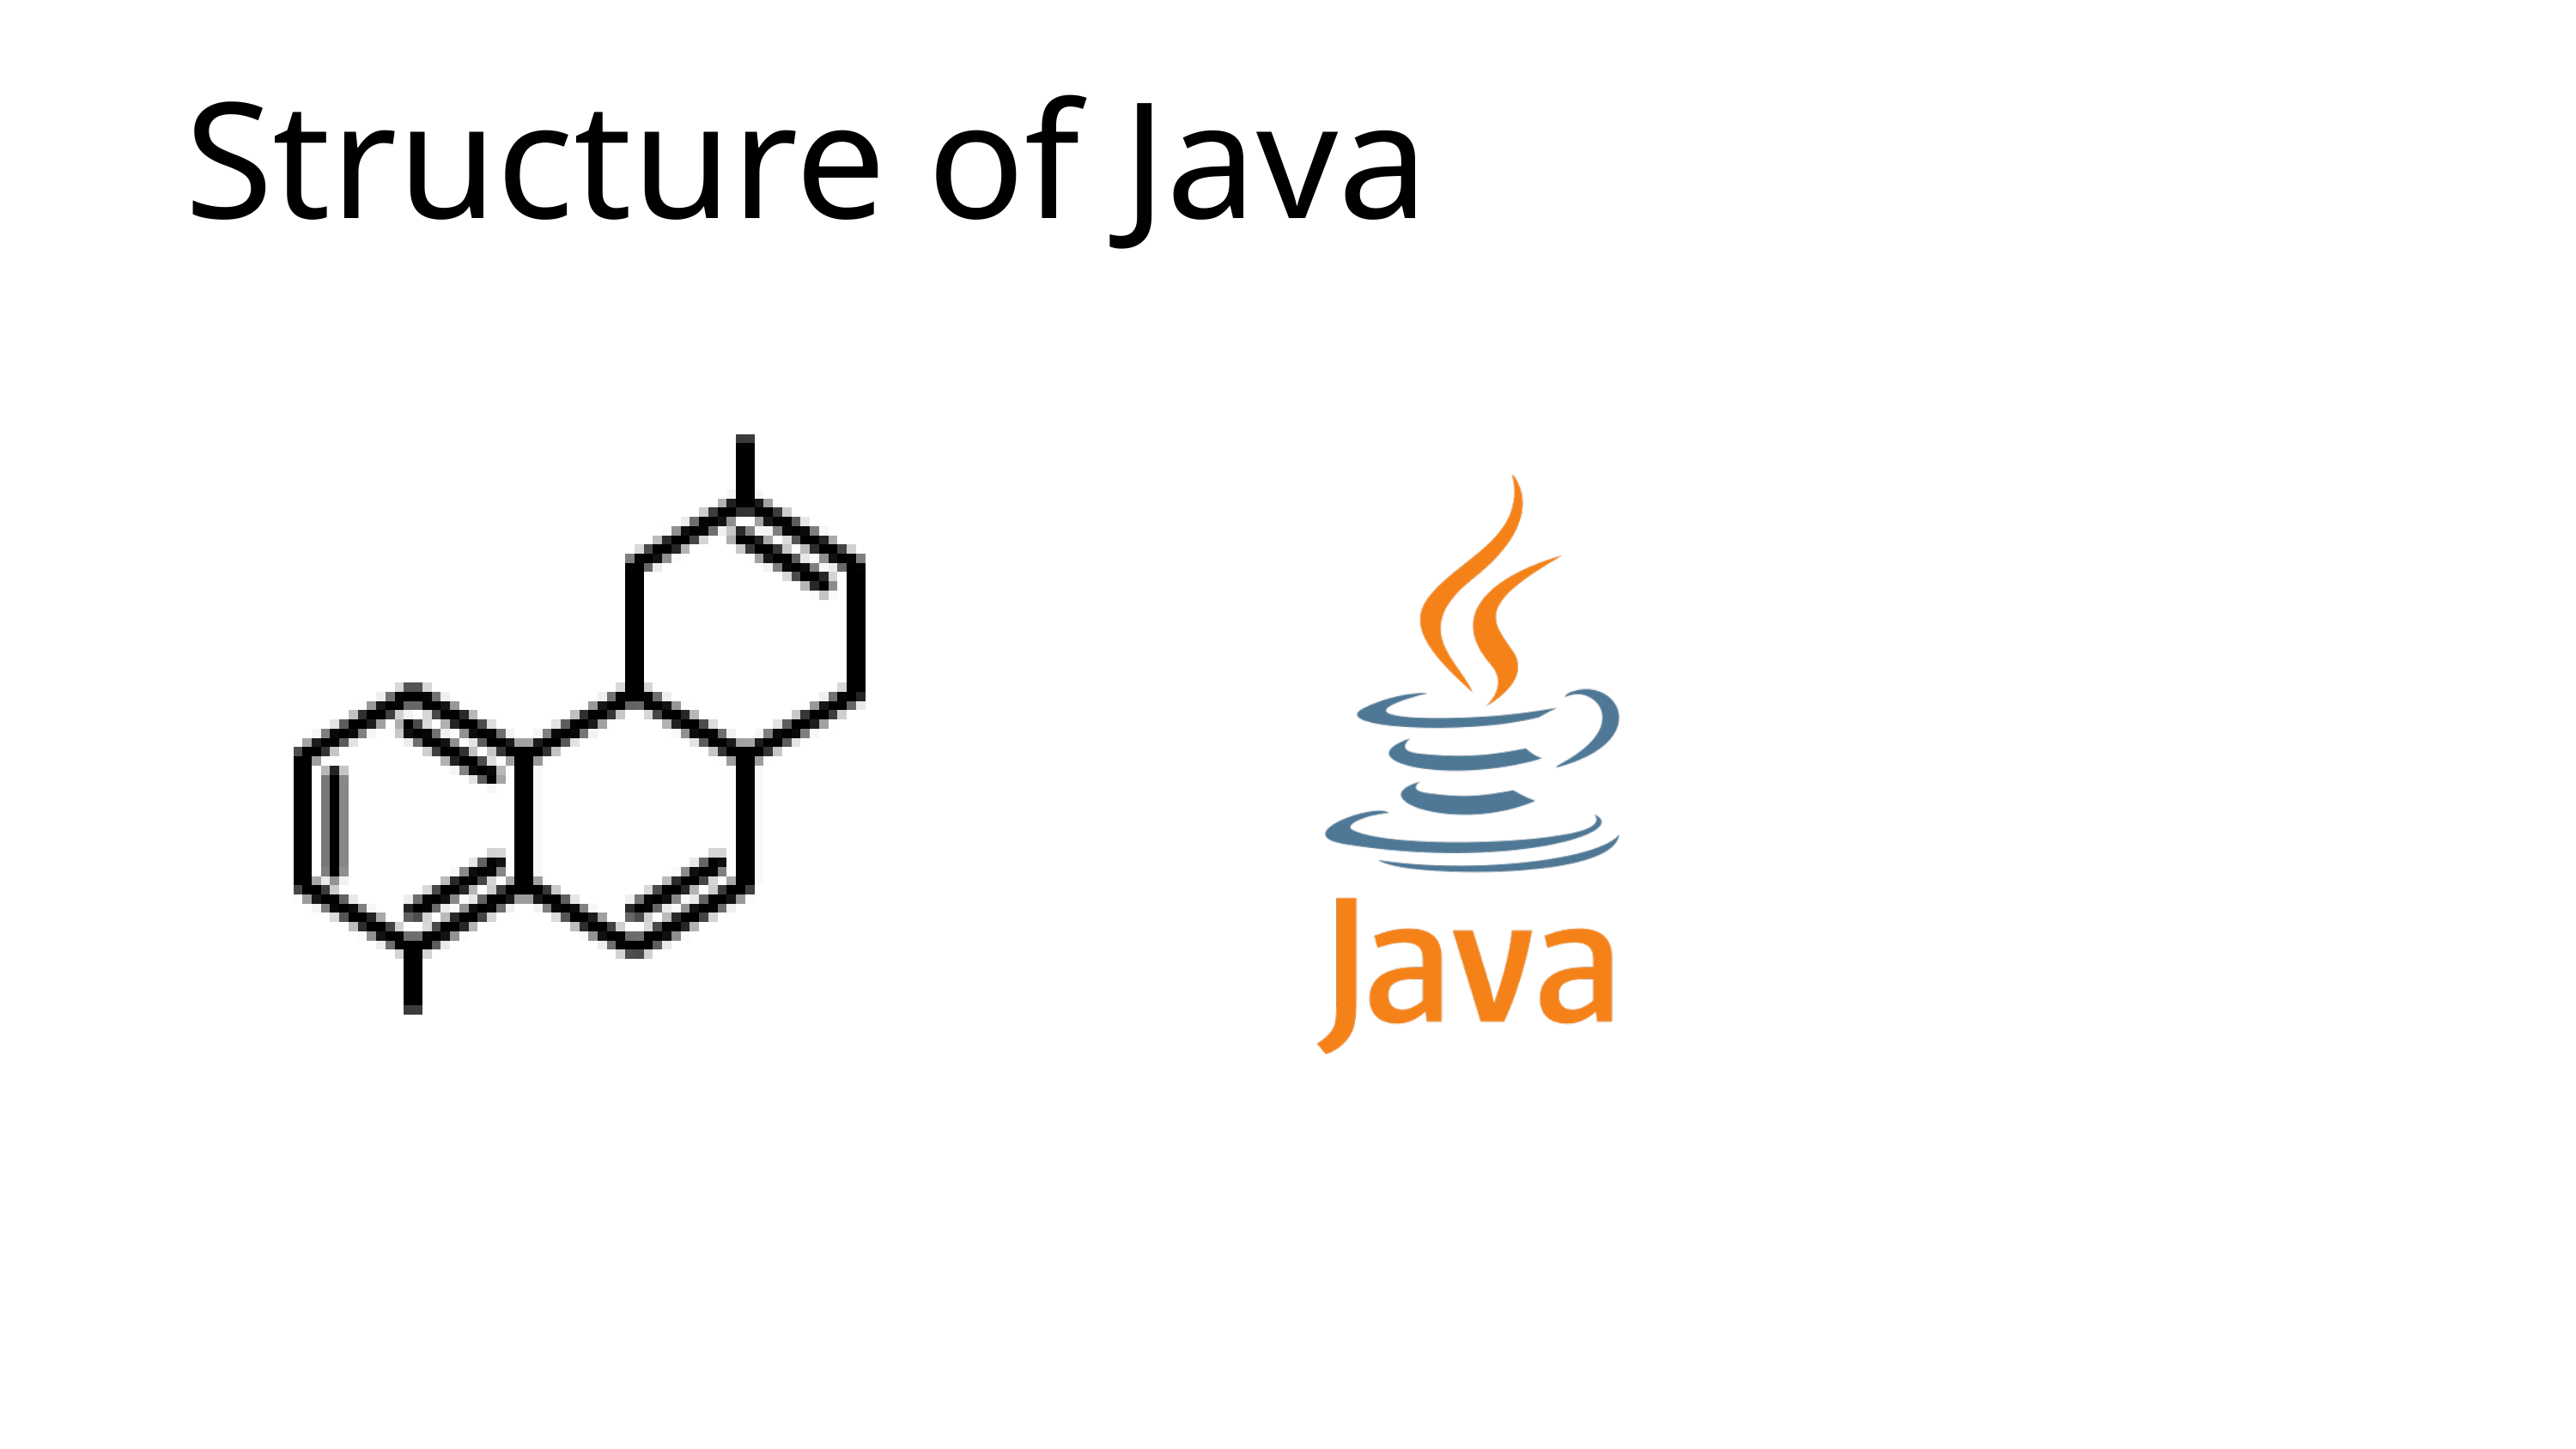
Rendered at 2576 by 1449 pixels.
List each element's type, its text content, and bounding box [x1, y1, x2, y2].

picture [294, 433, 866, 1015]
text_box Structure of Java [0, 25, 1656, 252]
picture [1287, 474, 1657, 1054]
